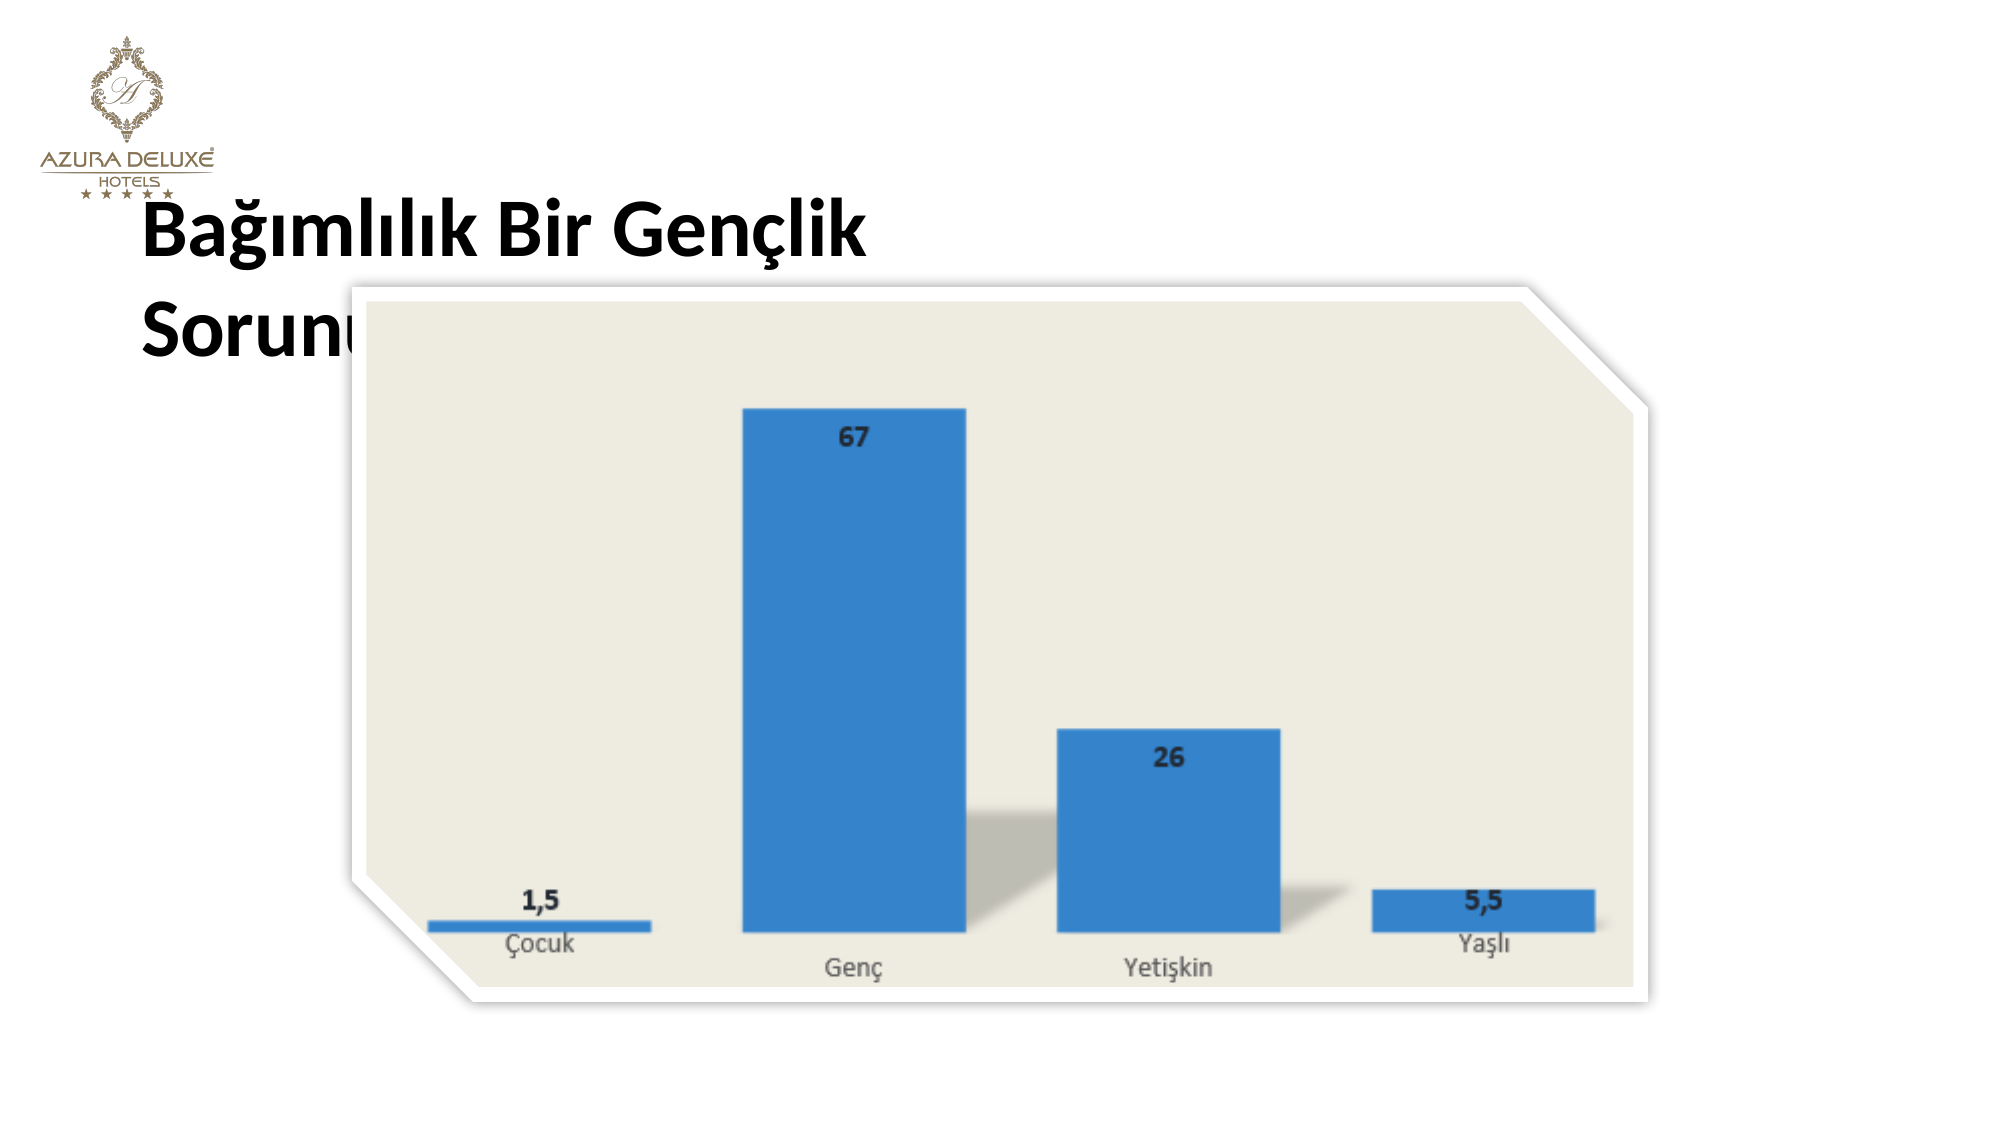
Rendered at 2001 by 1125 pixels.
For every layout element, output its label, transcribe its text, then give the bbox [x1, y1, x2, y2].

picture [358, 293, 1641, 995]
text_box Bağımlılık Bir Gençlik Sorunudur [75, 130, 1232, 374]
picture [39, 36, 215, 199]
